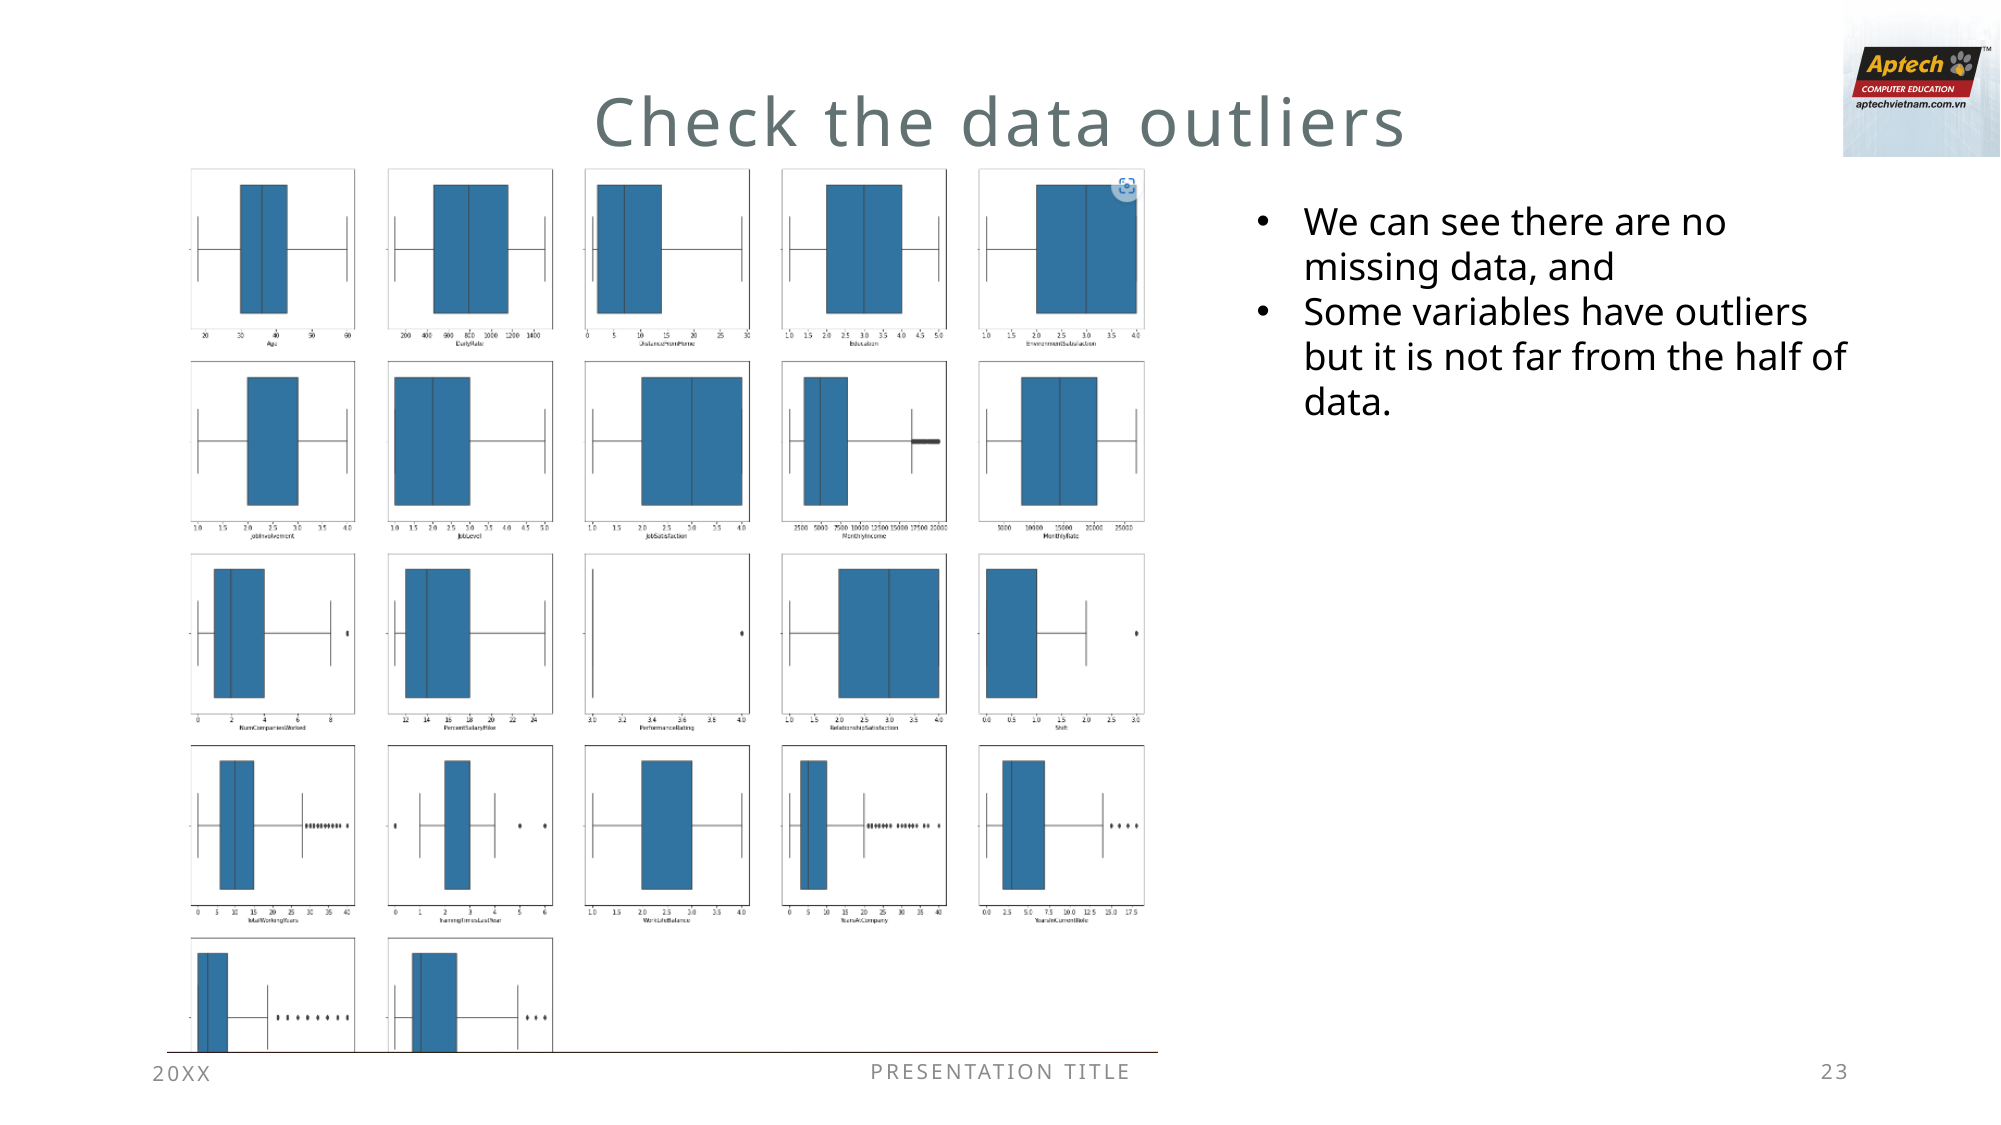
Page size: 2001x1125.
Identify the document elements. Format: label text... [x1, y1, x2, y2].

picture [1843, 0, 2000, 157]
slide_number 23 [1412, 1042, 1863, 1103]
picture [167, 163, 1158, 1053]
slide_number 20XX [137, 1042, 588, 1103]
footer PRESENTATION TITLE [662, 1042, 1338, 1103]
text_box We can see there are no missing data, and Some variables have outliers but it is not far from the half of data. [1241, 190, 1863, 431]
title Check the data outliers [137, 81, 1863, 175]
